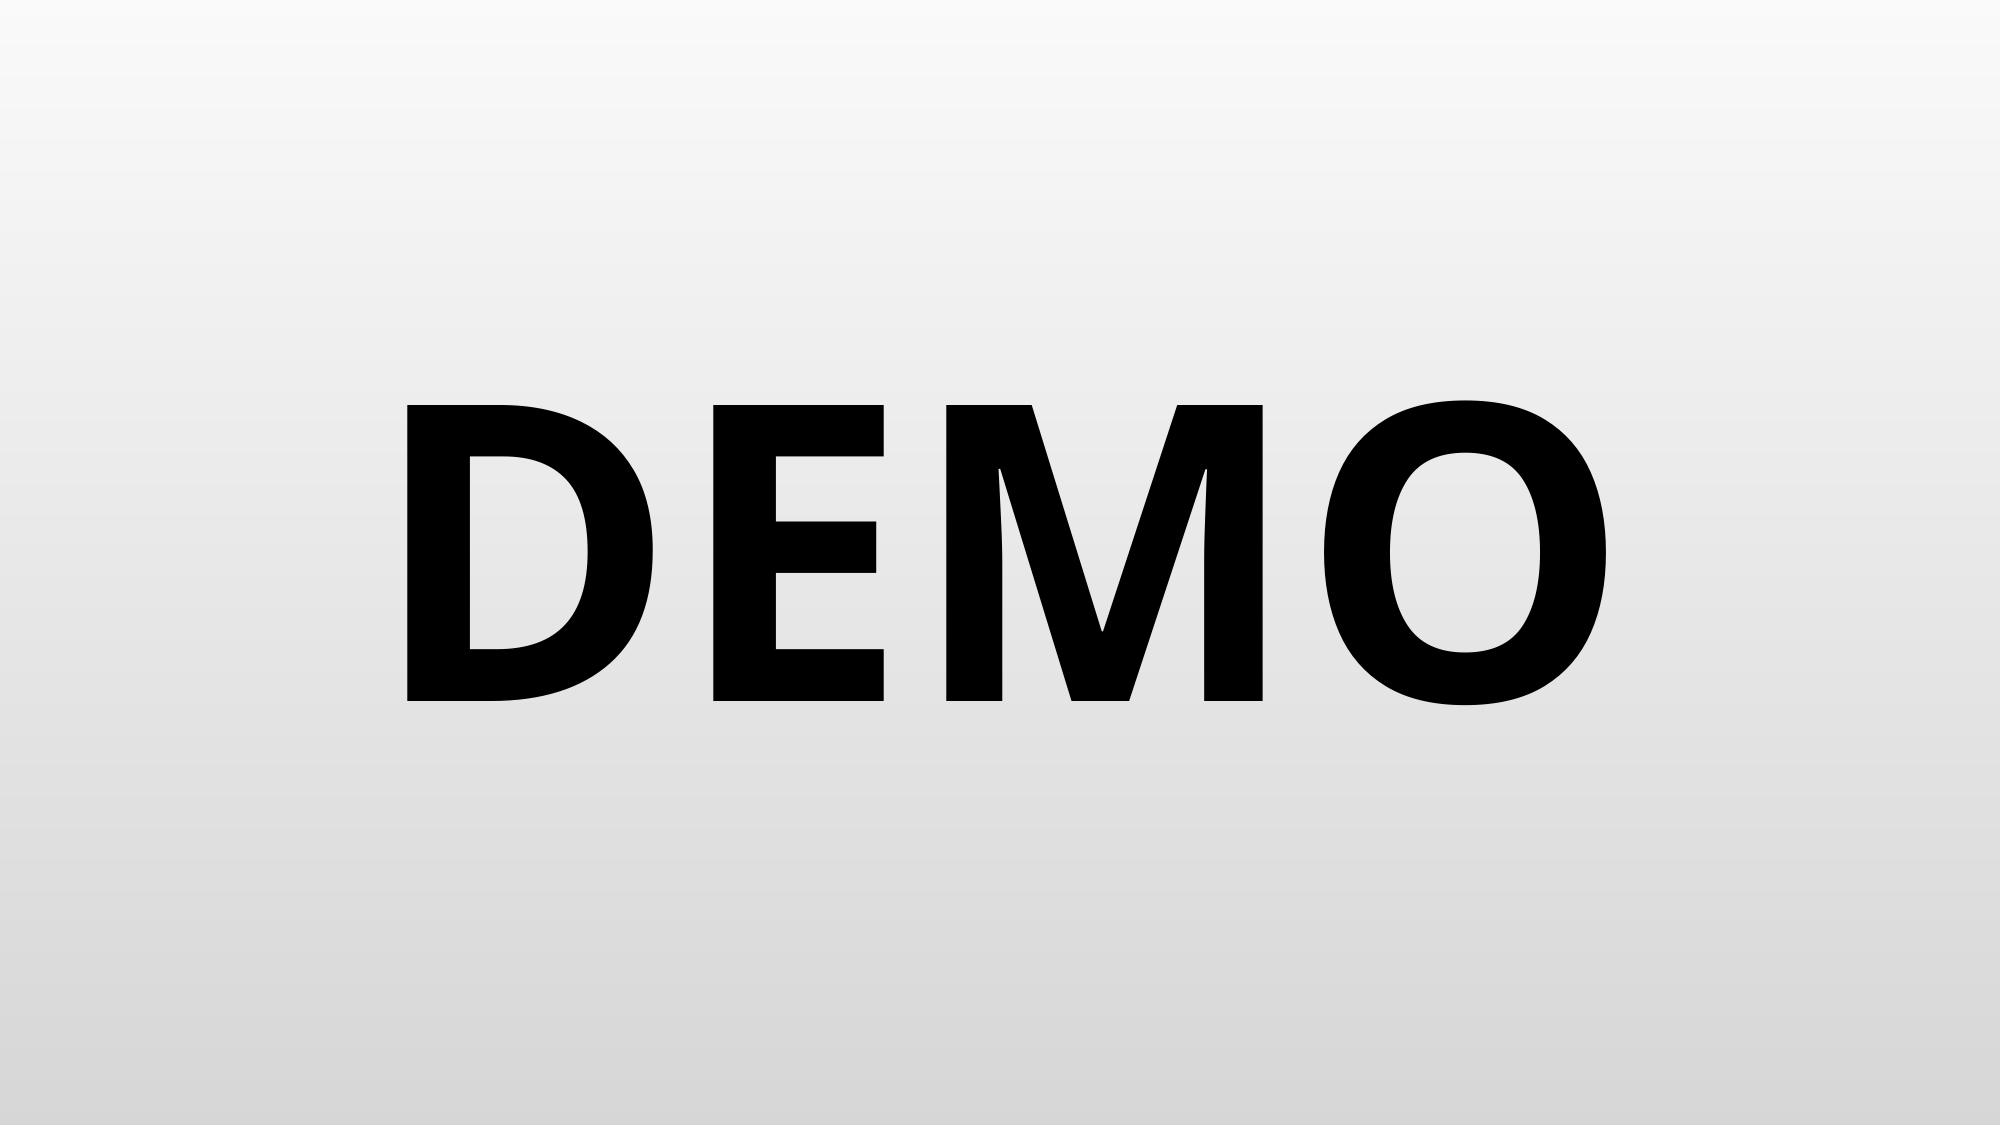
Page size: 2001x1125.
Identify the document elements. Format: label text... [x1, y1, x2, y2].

title DEMO [137, 59, 1863, 1075]
